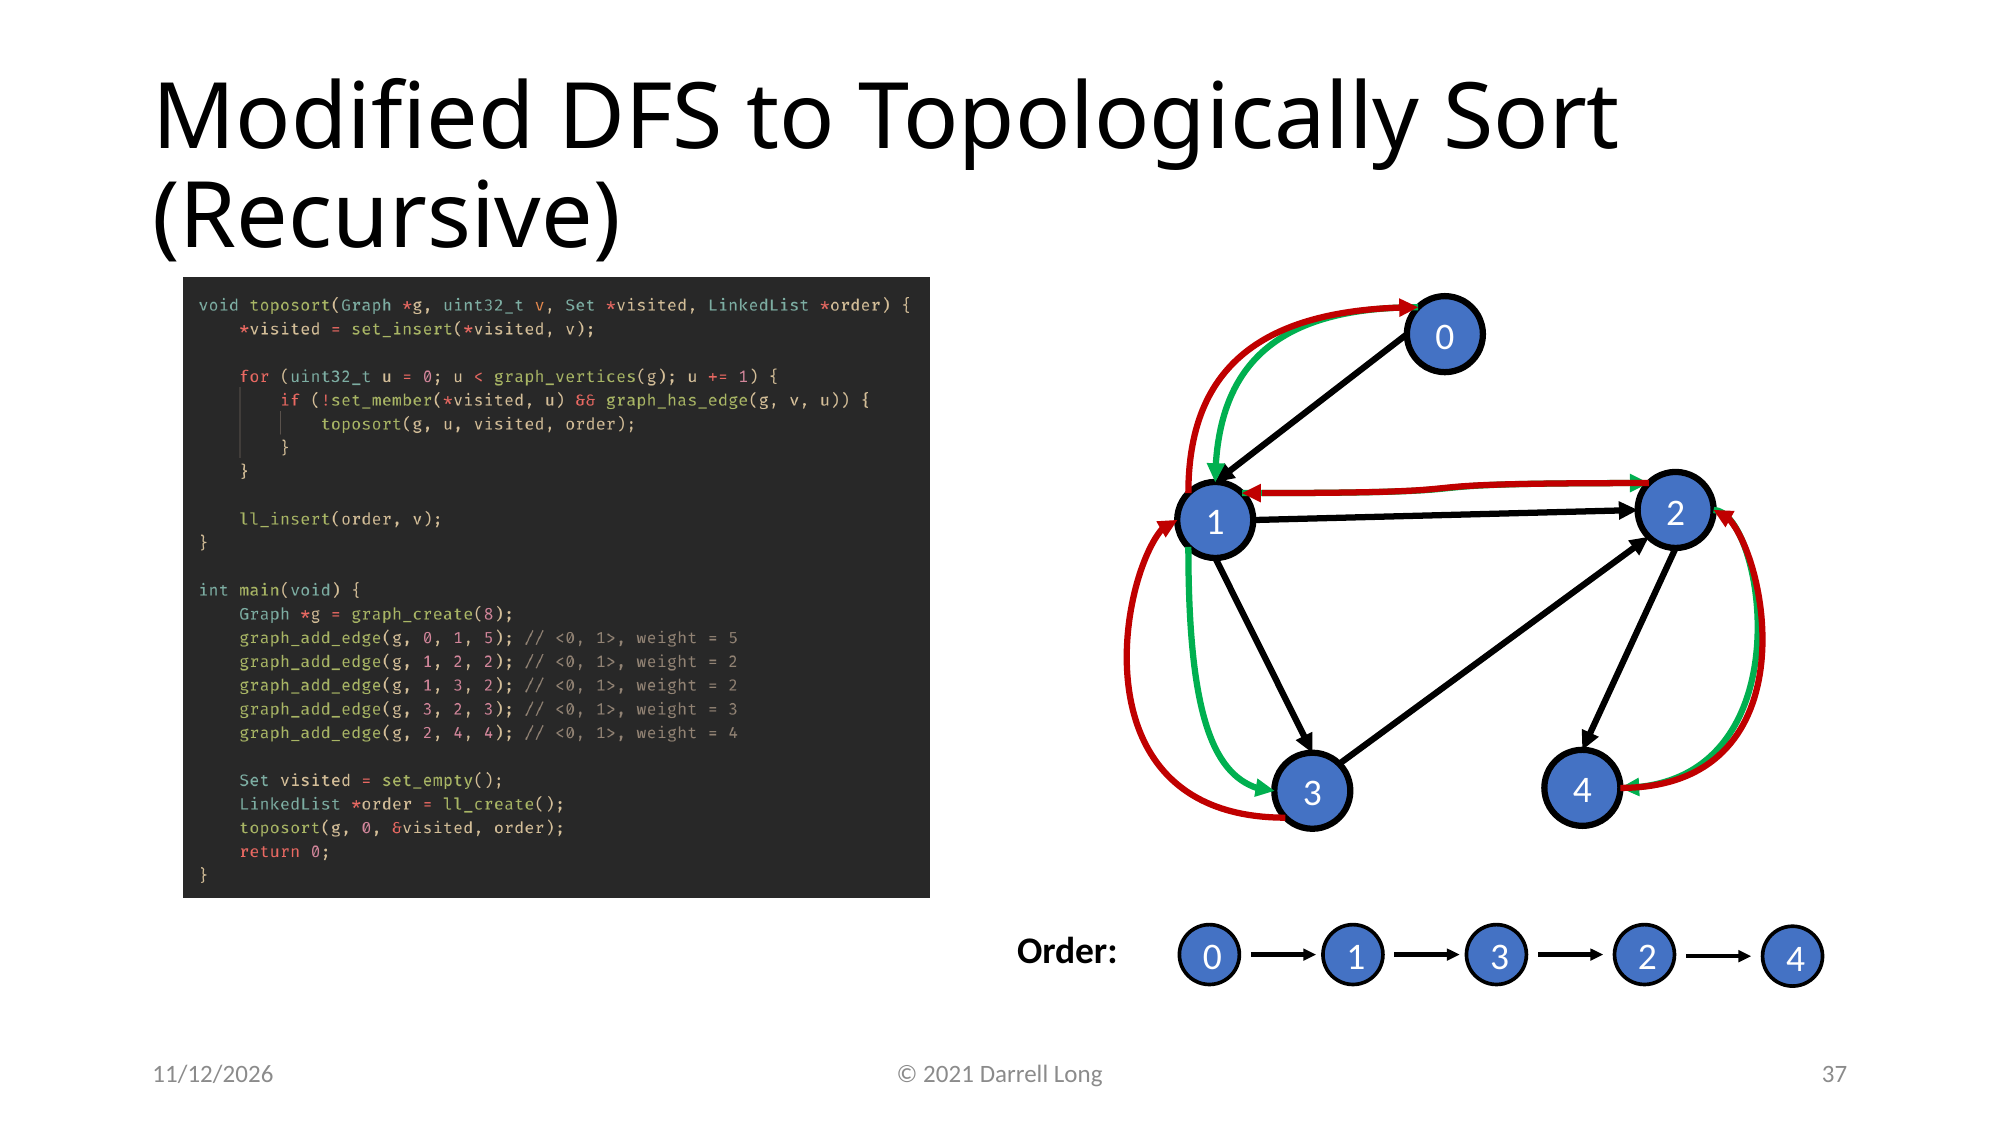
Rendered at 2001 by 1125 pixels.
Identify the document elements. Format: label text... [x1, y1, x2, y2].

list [183, 277, 930, 898]
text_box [1397, 293, 1405, 496]
text_box 0 [1178, 923, 1241, 986]
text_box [1253, 509, 1440, 521]
text_box 4 [1761, 925, 1824, 988]
footer © 2021 Darrell Long [662, 1042, 1338, 1103]
text_box 3 [1465, 923, 1528, 986]
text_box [1620, 509, 1714, 788]
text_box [1451, 509, 1620, 521]
text_box Order: [1002, 918, 1148, 979]
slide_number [137, 1042, 588, 1103]
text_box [1177, 296, 1714, 829]
title Modified DFS to Topologically Sort (Recursive) [137, 59, 1863, 278]
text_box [1210, 285, 1397, 516]
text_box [1082, 614, 1381, 723]
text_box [1440, 284, 1451, 692]
slide_number 37 [1412, 1042, 1863, 1103]
text_box 1 [1321, 923, 1384, 986]
text_box 2 [1613, 923, 1676, 986]
